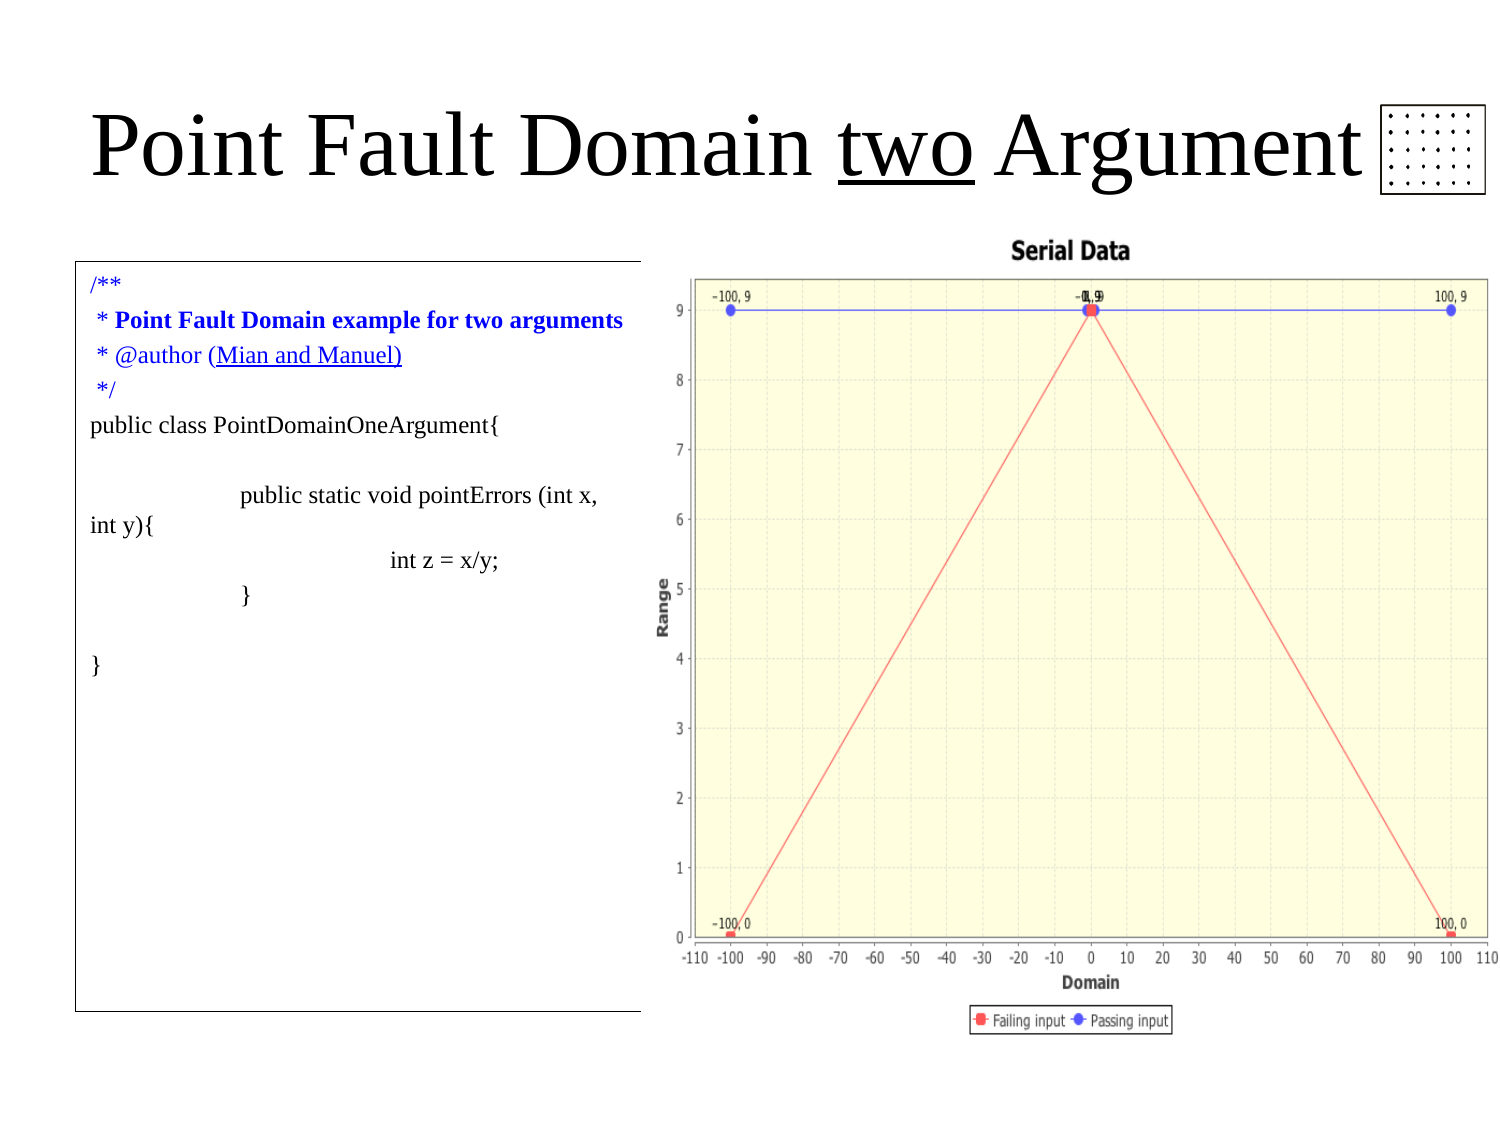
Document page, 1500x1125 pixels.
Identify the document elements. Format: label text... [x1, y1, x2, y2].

list /** * Point Fault Domain example for two arguments * @author (Mian and Manuel) */ public class PointDomainOneArgument{ public static void pointErrors (int x, int y){ int z = x/y; } } [75, 261, 636, 1012]
picture [641, 232, 1500, 1037]
title Point Fault Domain two Argument [75, 45, 1425, 233]
picture [1373, 101, 1492, 198]
